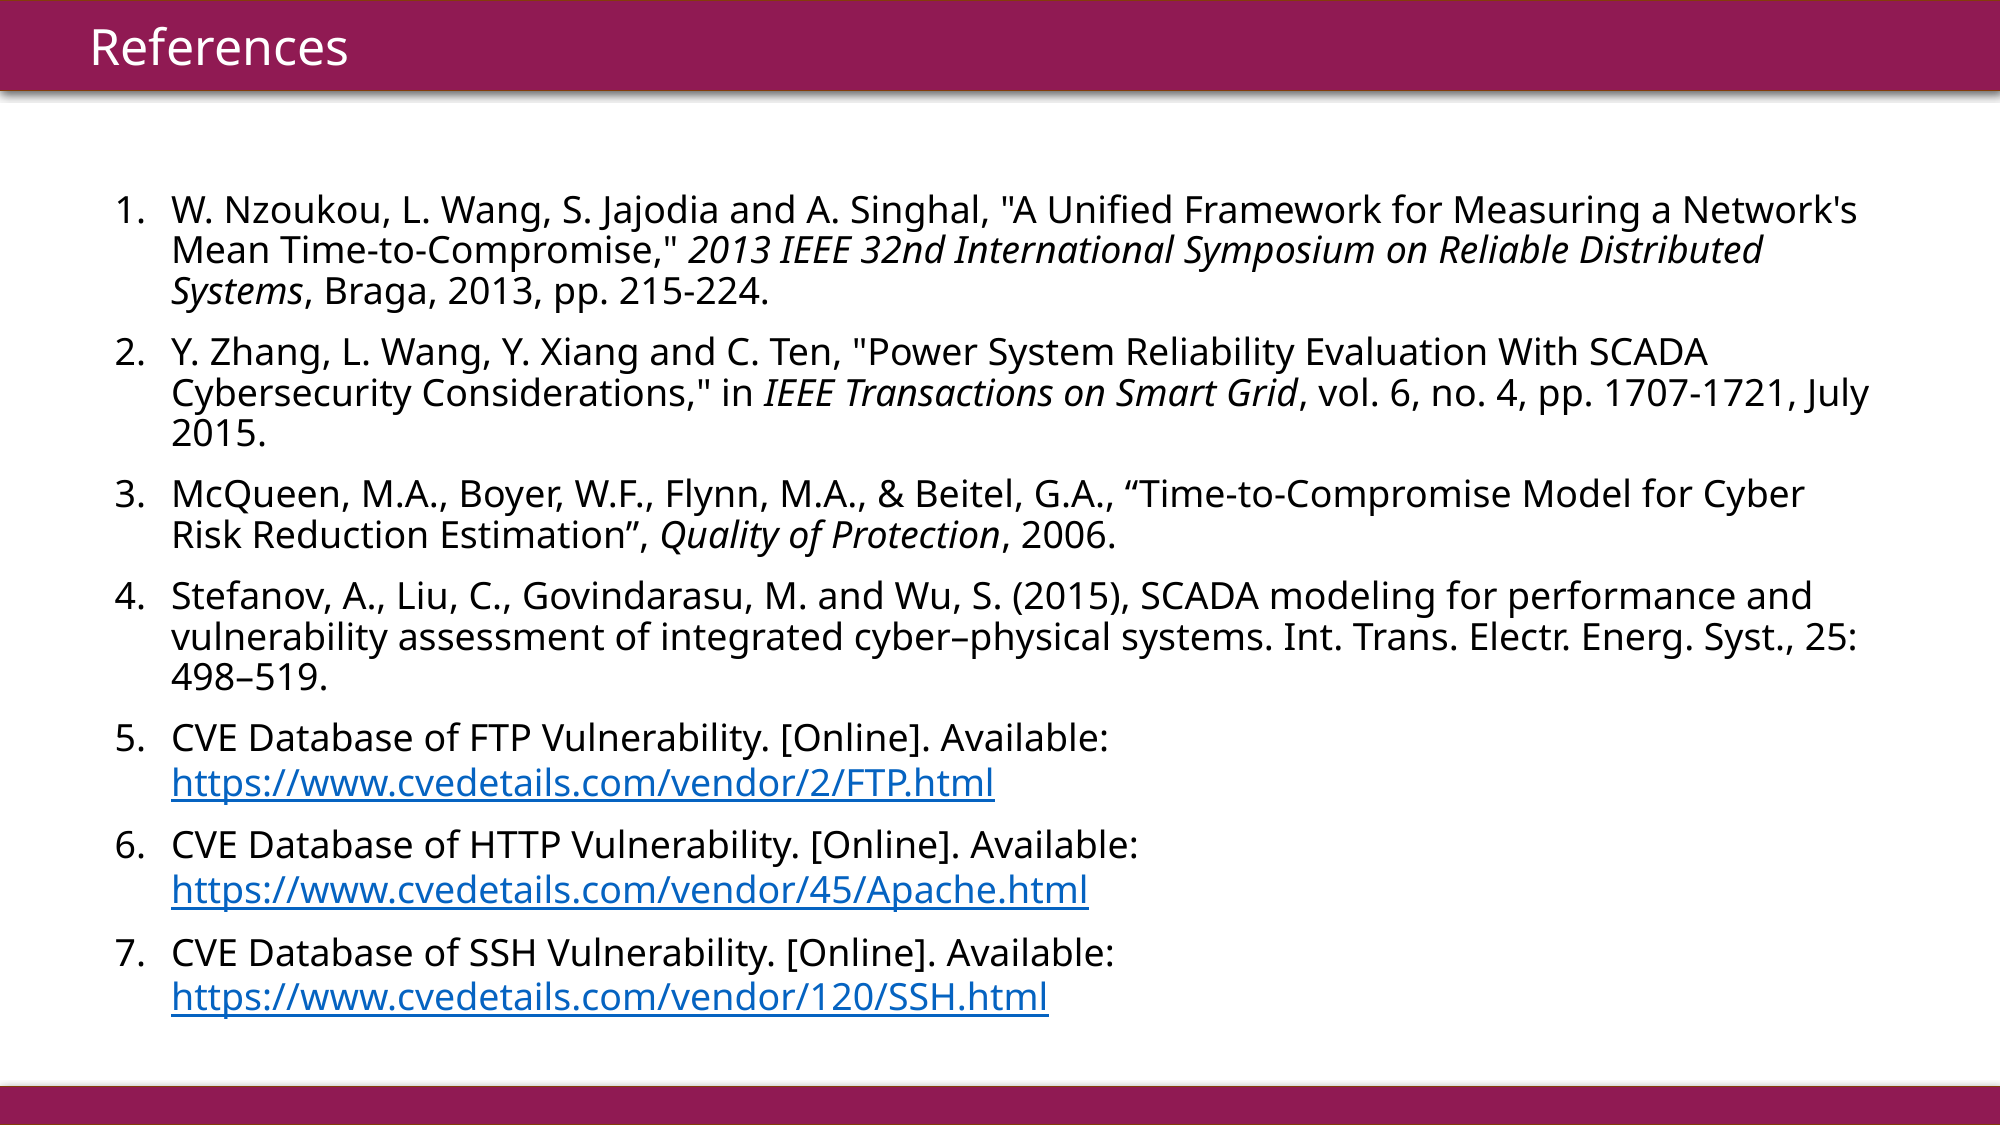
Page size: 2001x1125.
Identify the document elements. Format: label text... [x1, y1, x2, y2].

text_box References [0, 0, 2000, 91]
text_box [0, 1086, 2000, 1125]
text_box W. Nzoukou, L. Wang, S. Jajodia and A. Singhal, "A Unified Framework for Measuring a Network's Mean Time-to-Compromise," 2013 IEEE 32nd International Symposium on Reliable Distributed Systems, Braga, 2013, pp. 215-224. Y. Zhang, L. Wang, Y. Xiang and C. Ten, "Power System Reliability Evaluation With SCADA Cybersecurity Considerations," in IEEE Transactions on Smart Grid, vol. 6, no. 4, pp. 1707-1721, July 2015. McQueen, M.A., Boyer, W.F., Flynn, M.A., & Beitel, G.A., “Time-to-Compromise Model for Cyber Risk Reduction Estimation”, Quality of Protection, 2006. Stefanov, A., Liu, C., Govindarasu, M. and Wu, S. (2015), SCADA modeling for performance and vulnerability assessment of integrated cyber–physical systems. Int. Trans. Electr. Energ. Syst., 25: 498–519. CVE Database of FTP Vulnerability. [Online]. Available: https://www.cvedetails.com/vendor/2/FTP.html CVE Database of HTTP Vulnerability. [Online]. Available: https://www.cvedetails.com/vendor/45/Apache.html CVE Database of SSH Vulnerability. [Online]. Available: https://www.cvedetails.com/vendor/120/SSH.html [99, 183, 1900, 1014]
text_box [0, 103, 2000, 1083]
